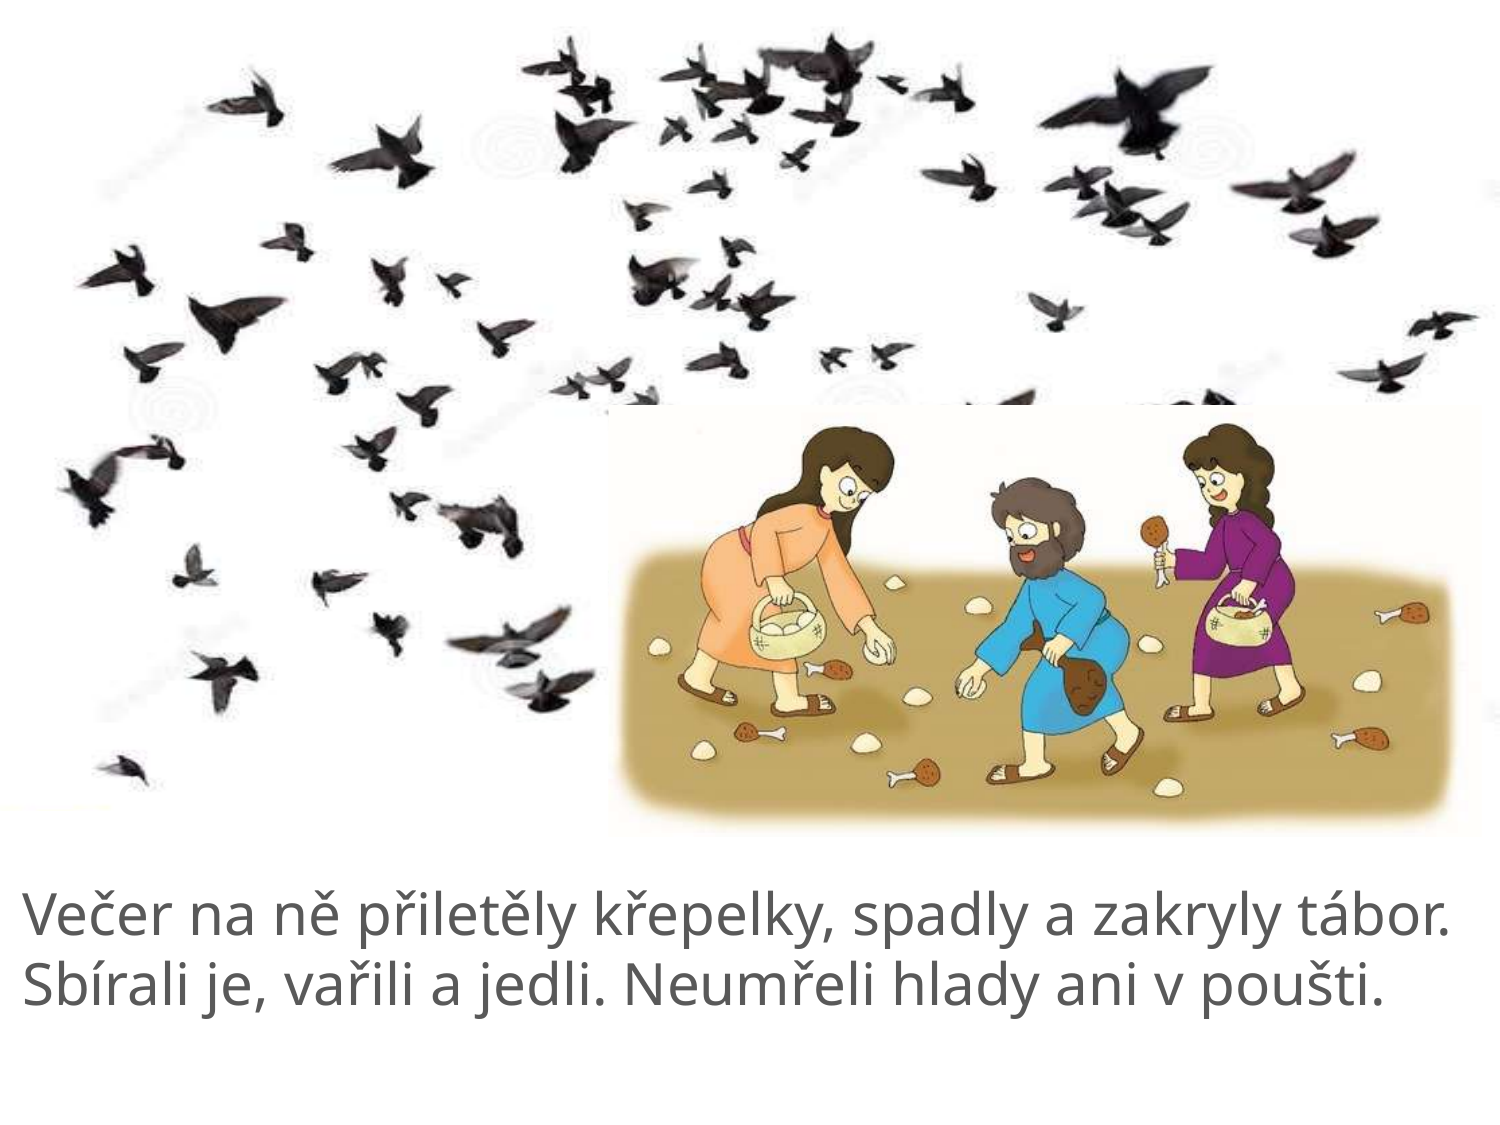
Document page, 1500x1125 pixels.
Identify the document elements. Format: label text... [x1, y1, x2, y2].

text_box Večer na ně přiletěly křepelky, spadly a zakryly tábor. Sbírali je, vařili a jedli. Neumřeli hlady ani v poušti. [7, 869, 1493, 1025]
picture [0, 0, 1500, 837]
